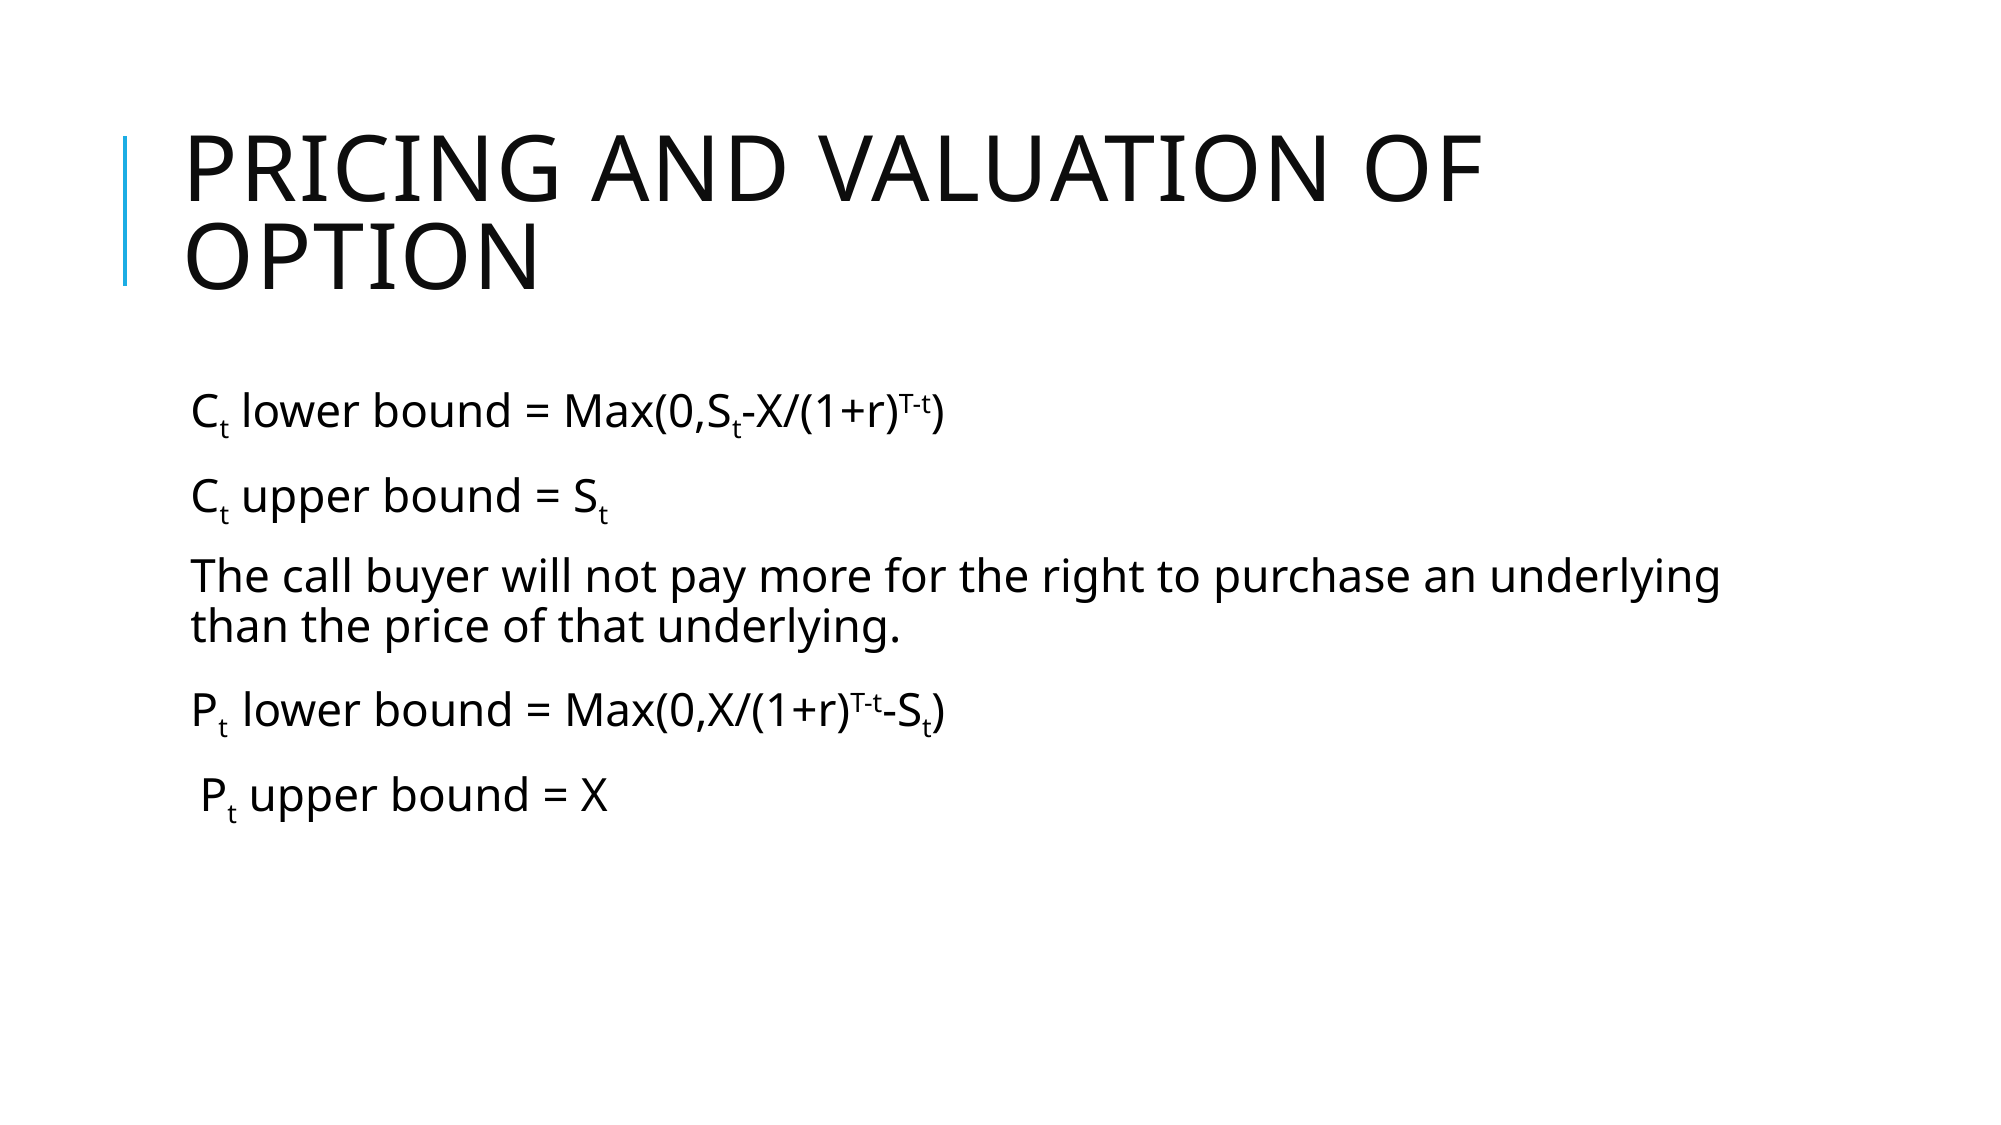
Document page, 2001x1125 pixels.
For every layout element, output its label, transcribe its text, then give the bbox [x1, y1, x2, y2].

title Pricing and valuation of option [168, 96, 1763, 342]
list Ct lower bound = Max(0,St-X/(1+r)T-t) Ct upper bound = St The call buyer will not pay more for the right to purchase an underlying than the price of that underlying. Pt lower bound = Max(0,X/(1+r)T-t-St) Pt upper bound = X [168, 375, 1763, 1035]
